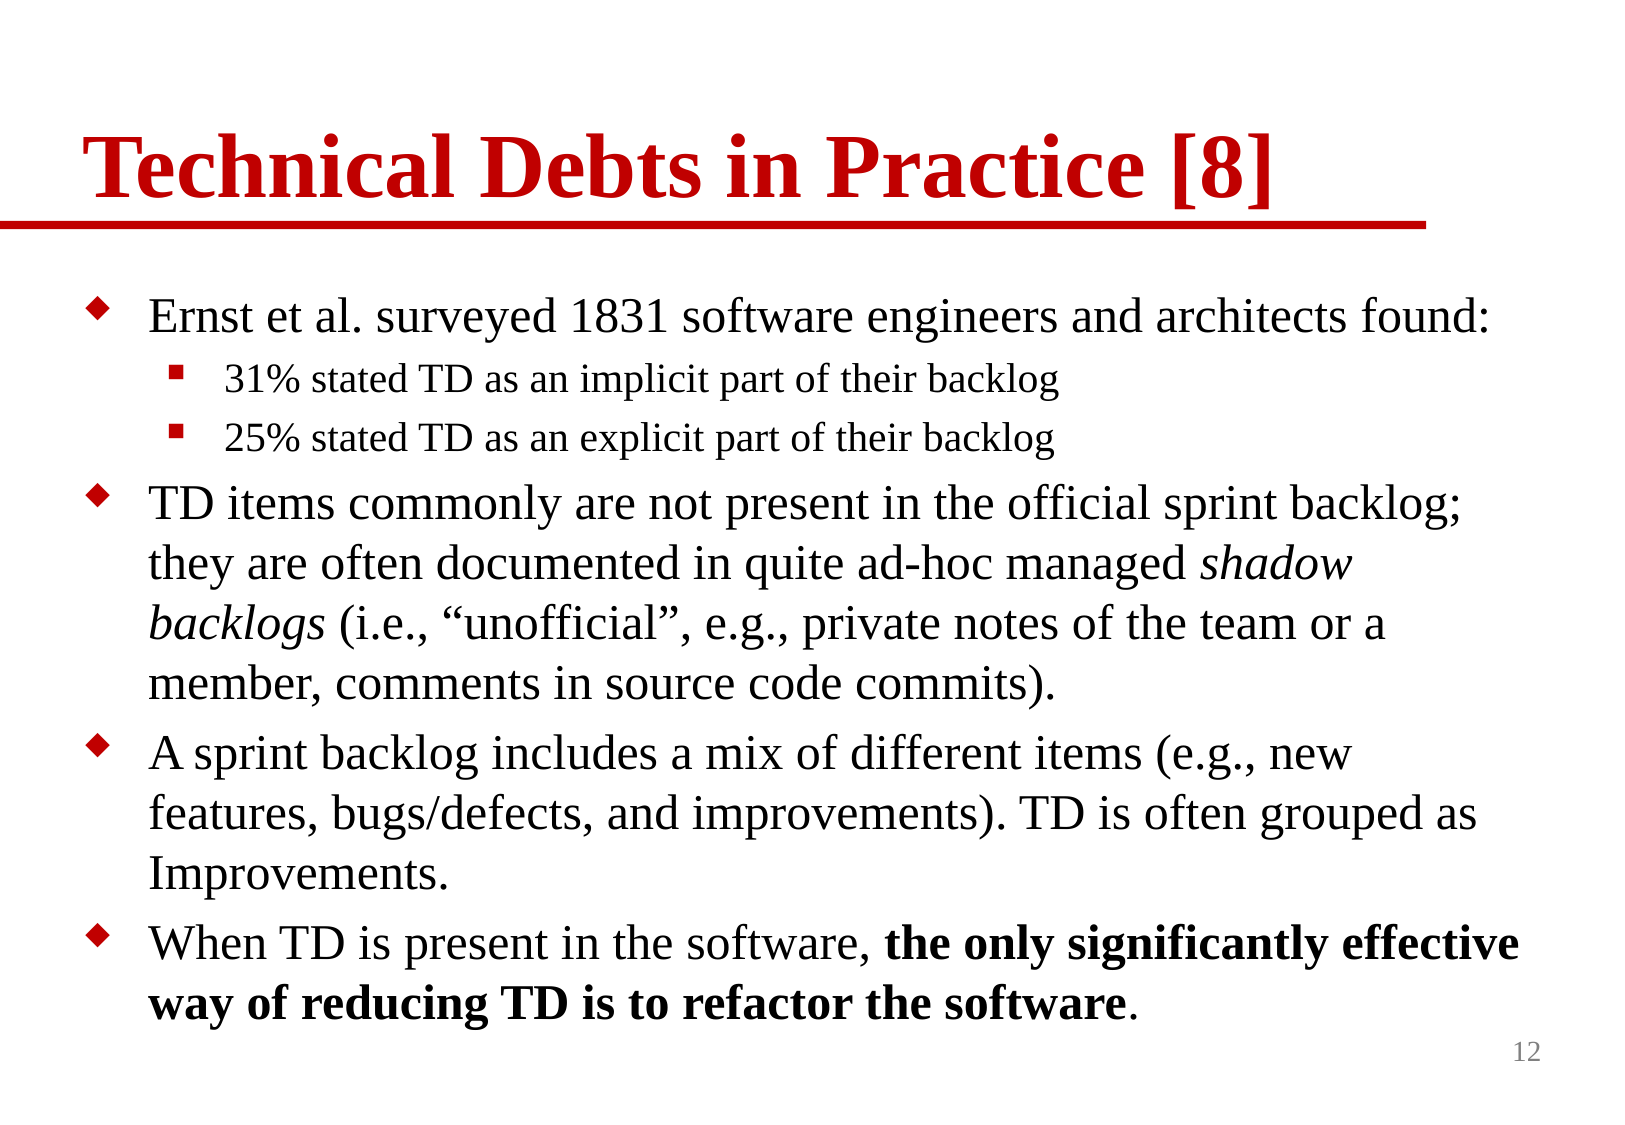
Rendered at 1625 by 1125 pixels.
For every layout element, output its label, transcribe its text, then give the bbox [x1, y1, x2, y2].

list Ernst et al. surveyed 1831 software engineers and architects found: 31% stated TD as an implicit part of their backlog 25% stated TD as an explicit part of their backlog TD items commonly are not present in the official sprint backlog; they are often documented in quite ad-hoc managed shadow backlogs (i.e., “unofficial”, e.g., private notes of the team or a member, comments in source code commits). A sprint backlog includes a mix of different items (e.g., new features, bugs/defects, and improvements). TD is often grouped as Improvements. When TD is present in the software, the only significantly effective way of reducing TD is to refactor the software. [67, 275, 1550, 1088]
title Technical Debts in Practice [8] [67, 43, 1550, 225]
slide_number 12 [1218, 1012, 1557, 1088]
